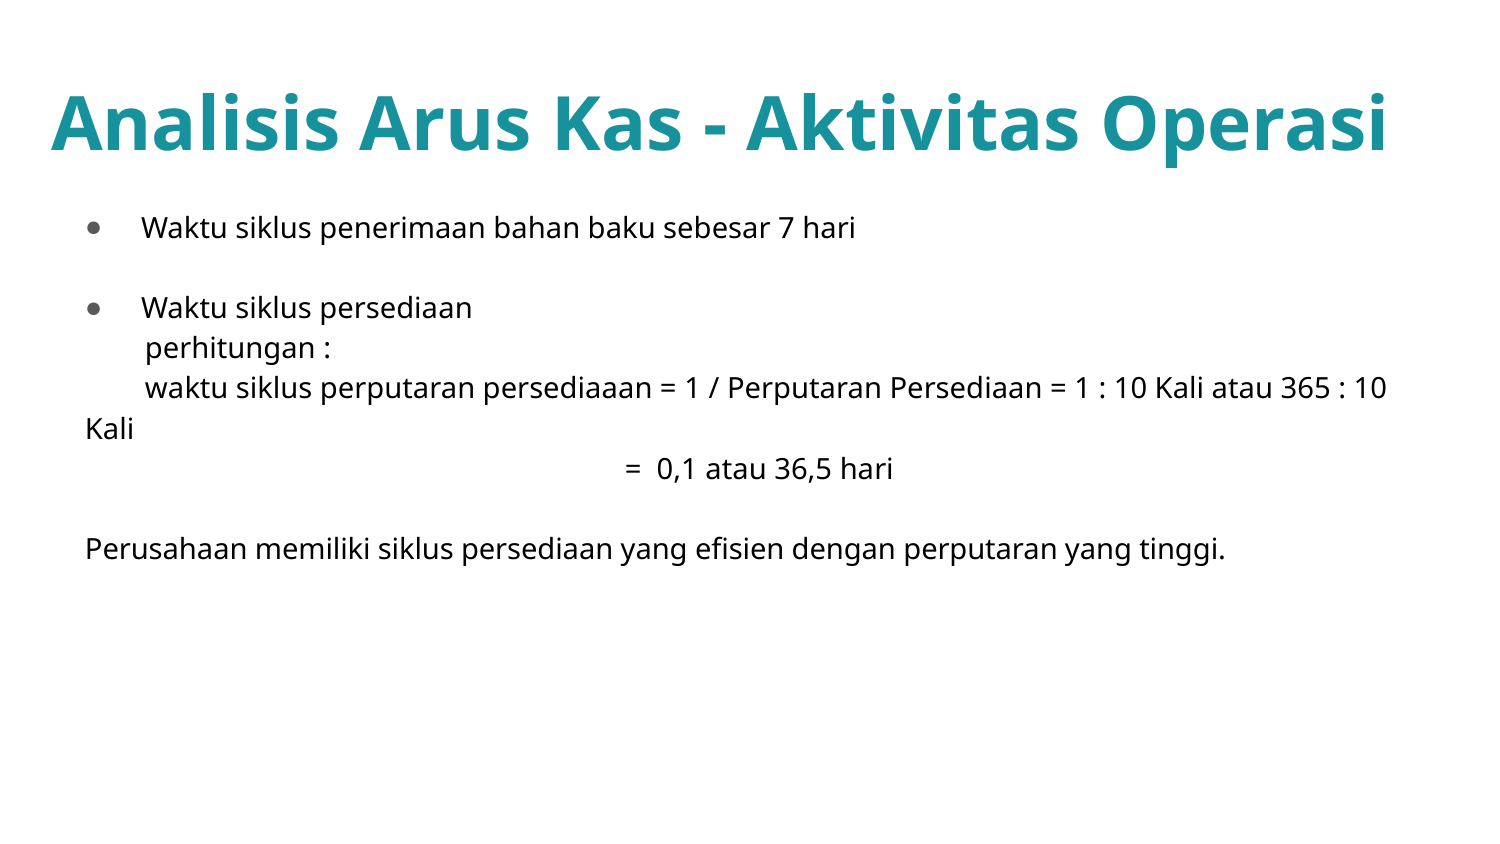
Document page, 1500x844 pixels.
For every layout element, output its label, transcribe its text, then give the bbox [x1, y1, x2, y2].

title Analisis Arus Kas - Aktivitas Operasi [51, 72, 1449, 216]
list Waktu siklus penerimaan bahan baku sebesar 7 hari Waktu siklus persediaan perhitungan : waktu siklus perputaran persediaaan = 1 / Perputaran Persediaan = 1 : 10 Kali atau 365 : 10 Kali = 0,1 atau 36,5 hari Perusahaan memiliki siklus persediaan yang efisien dengan perputaran yang tinggi. [51, 216, 1449, 750]
